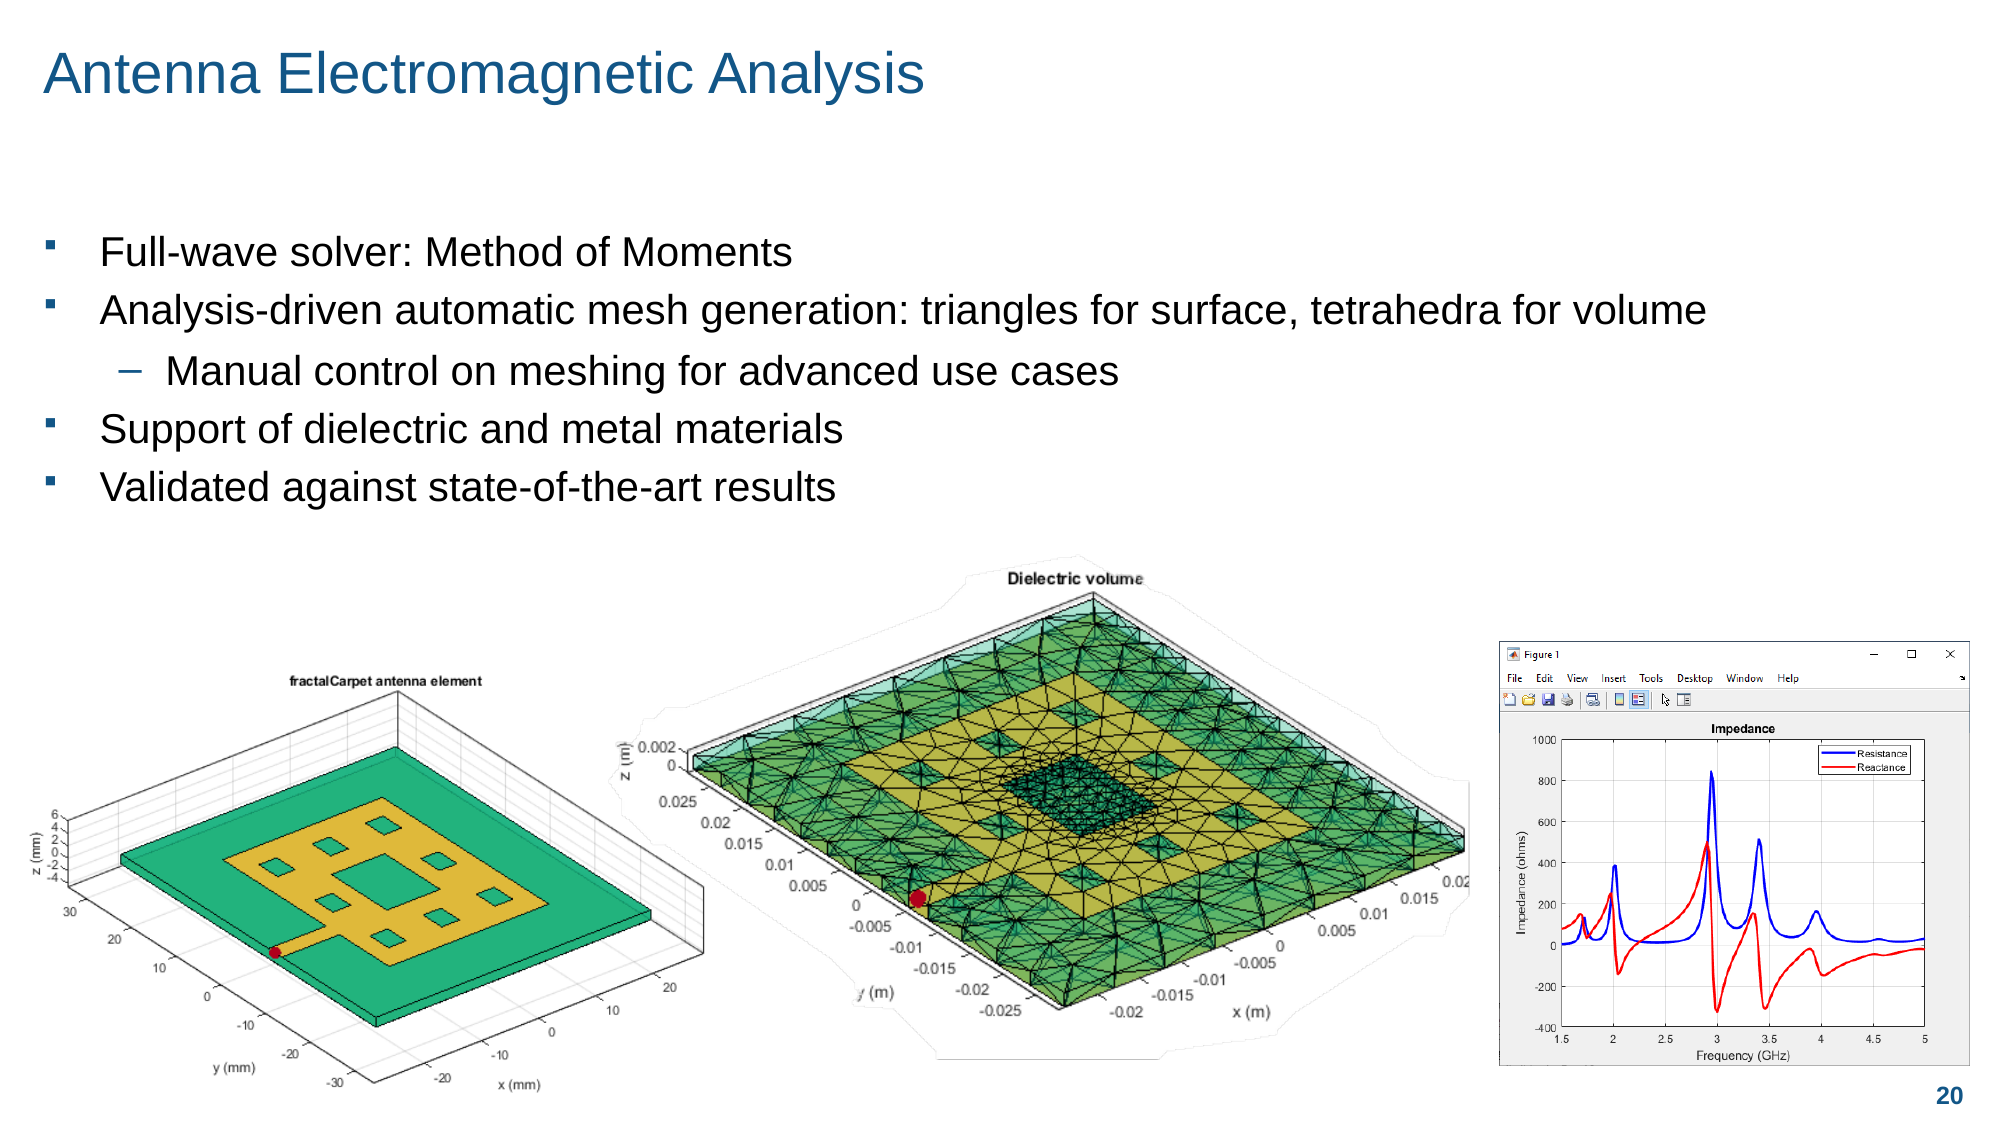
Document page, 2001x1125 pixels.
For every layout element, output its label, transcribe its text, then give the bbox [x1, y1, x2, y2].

list Full-wave solver: Method of Moments Analysis-driven automatic mesh generation: triangles for surface, tetrahedra for volume Manual control on meshing for advanced use cases Support of dielectric and metal materials Validated against state-of-the-art results [28, 216, 1837, 654]
picture [0, 520, 1970, 1110]
title Antenna Electromagnetic Analysis [28, 28, 2000, 191]
